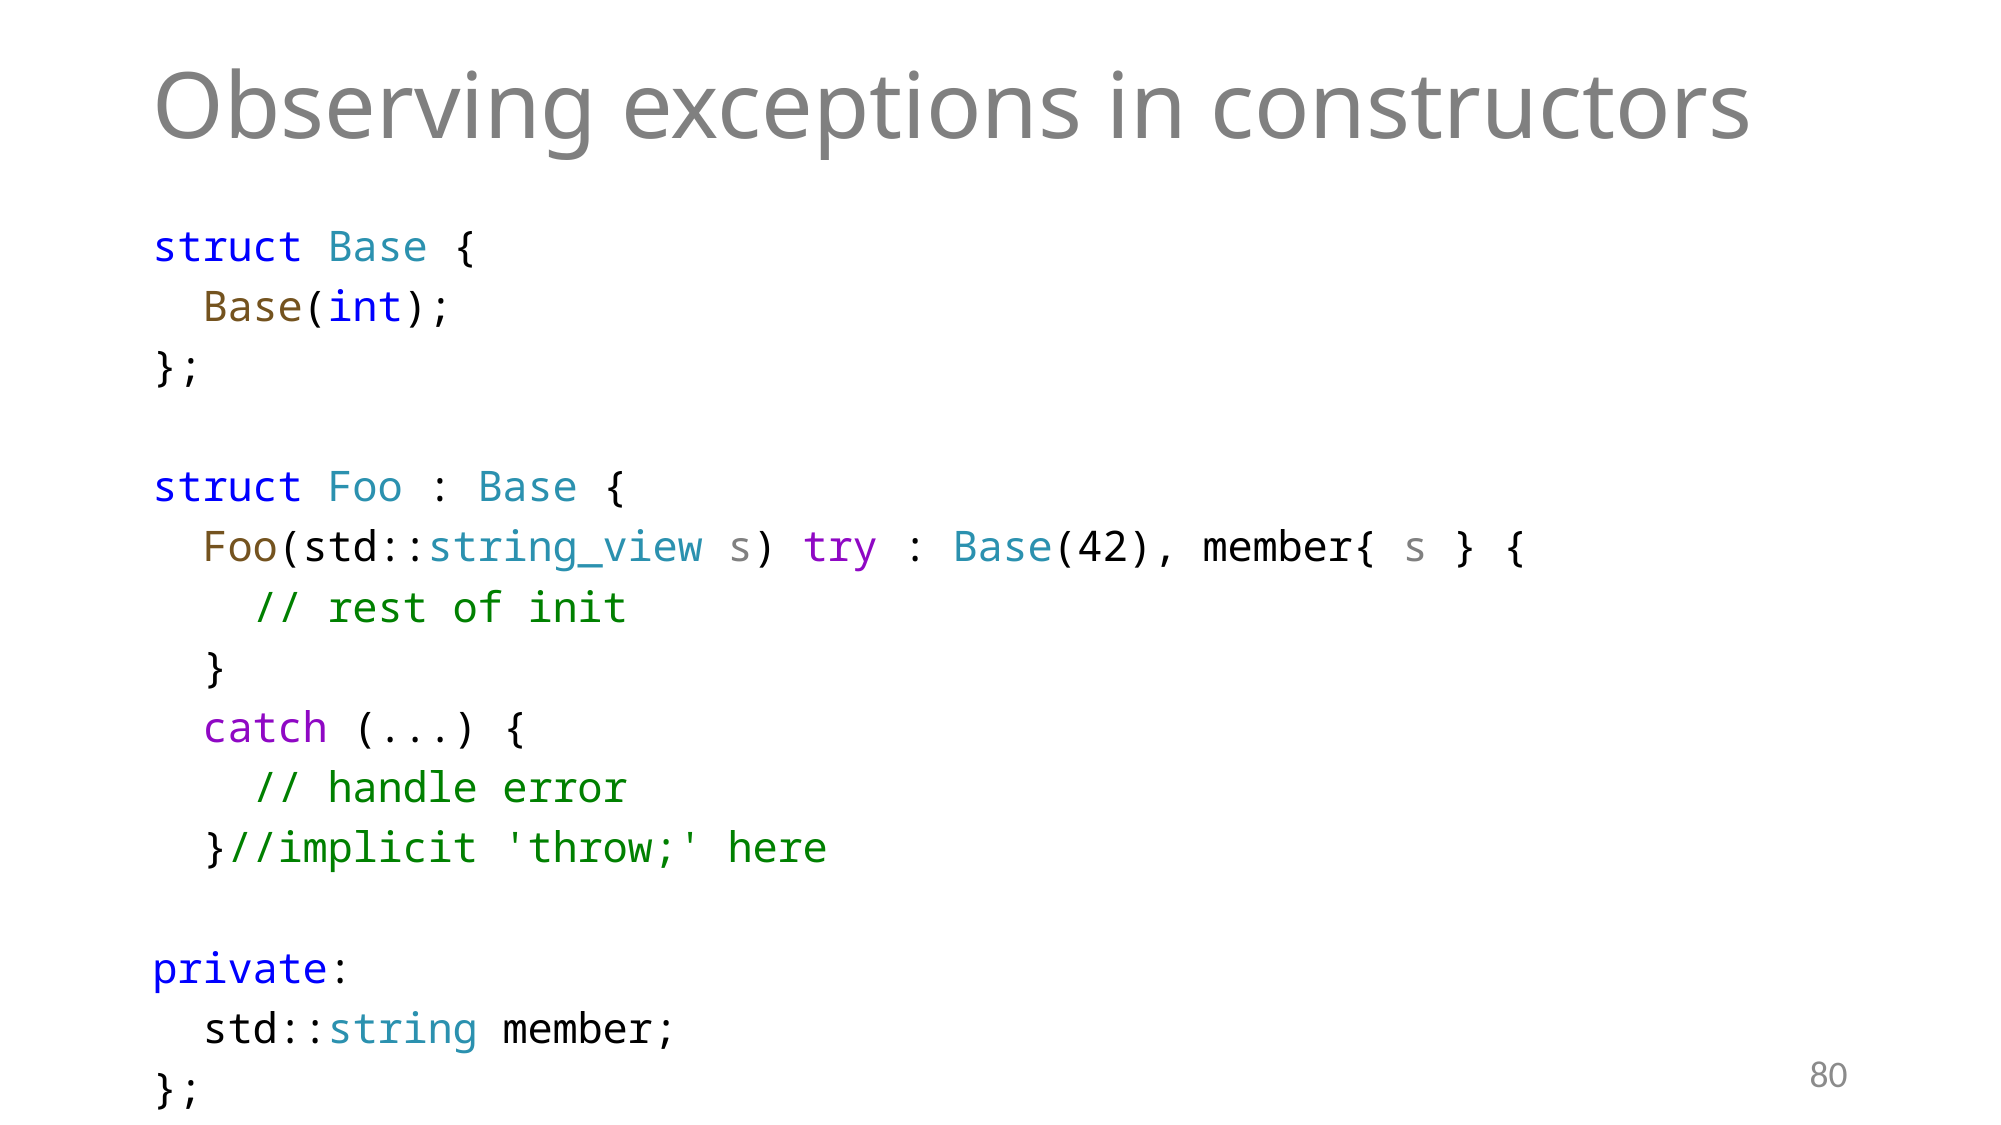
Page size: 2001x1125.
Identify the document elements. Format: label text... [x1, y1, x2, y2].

title Observing exceptions in constructors [137, 0, 1863, 217]
slide_number 80 [1412, 1042, 1863, 1103]
list struct Base { Base(int); }; struct Foo : Base { Foo(std::string_view s) try : Base(42), member{ s } { // rest of init } catch (...) { // handle error }//implicit 'throw;' here private: std::string member; }; [137, 217, 1863, 1125]
